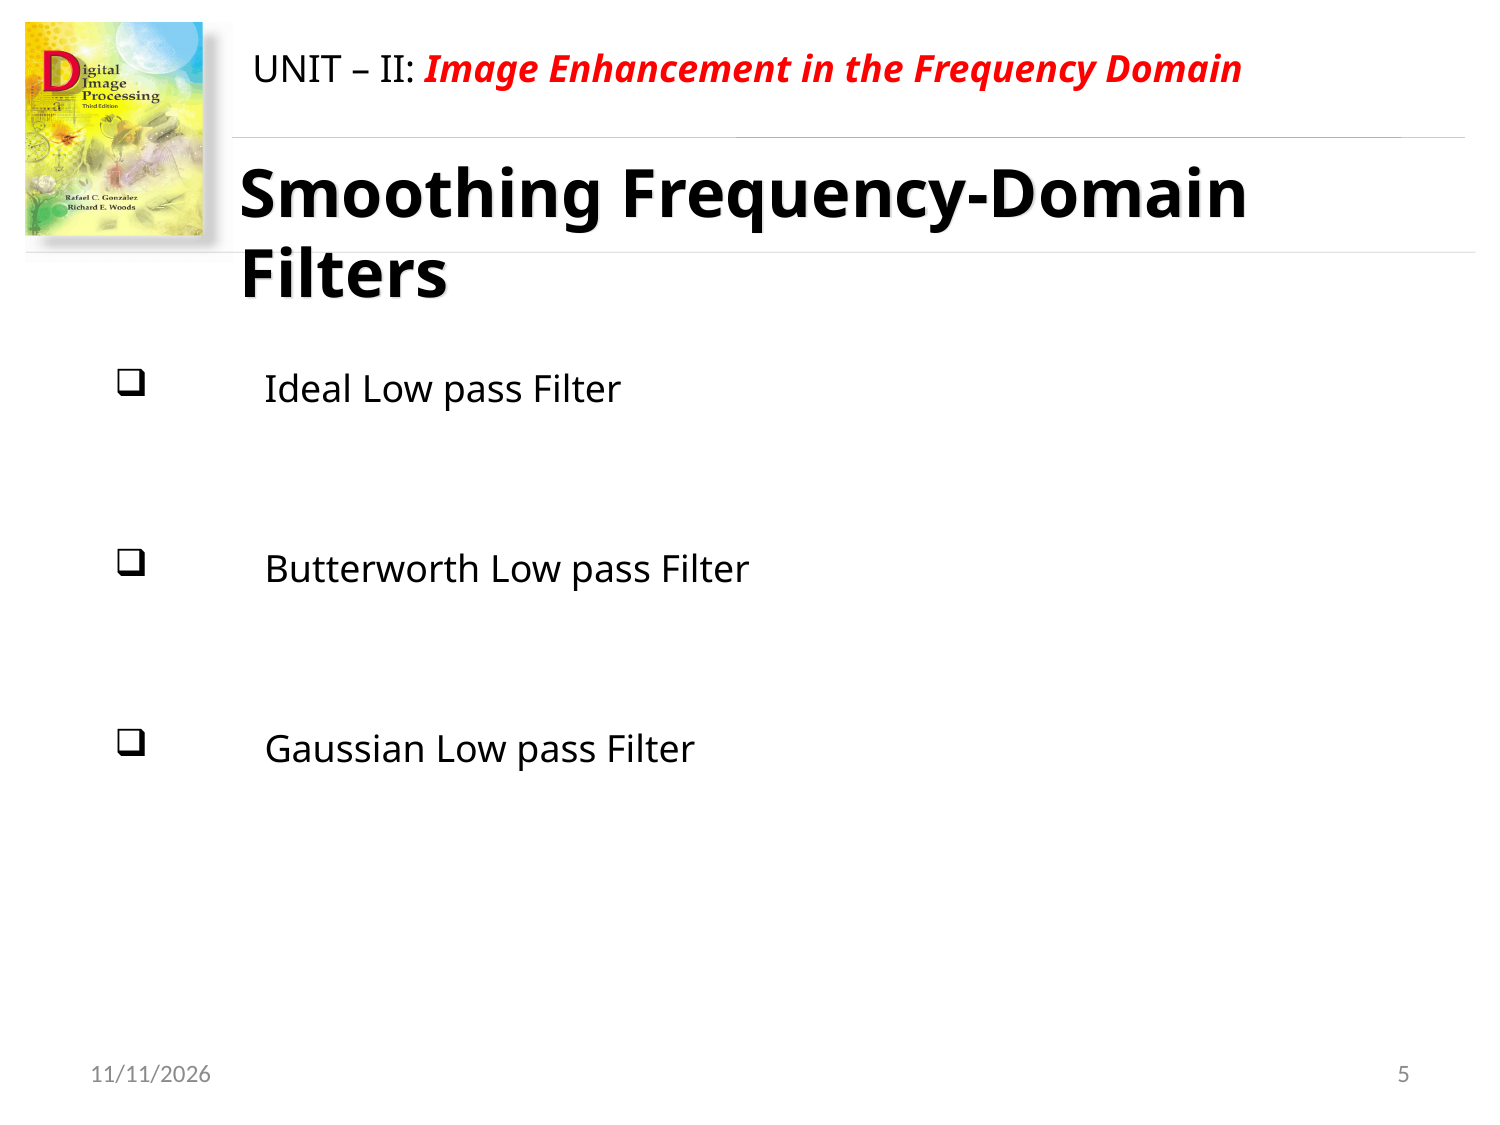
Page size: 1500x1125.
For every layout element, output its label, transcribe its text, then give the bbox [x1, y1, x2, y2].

slide_number 5 [1074, 1042, 1425, 1103]
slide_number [75, 1042, 425, 1103]
text_box Ideal Low pass Filter Butterworth Low pass Filter Gaussian Low pass Filter [99, 312, 1450, 778]
text_box UNIT – II: Image Enhancement in the Frequency Domain [237, 37, 1388, 98]
text_box Smoothing Frequency-Domain Filters [225, 143, 1475, 319]
picture [24, 22, 233, 263]
